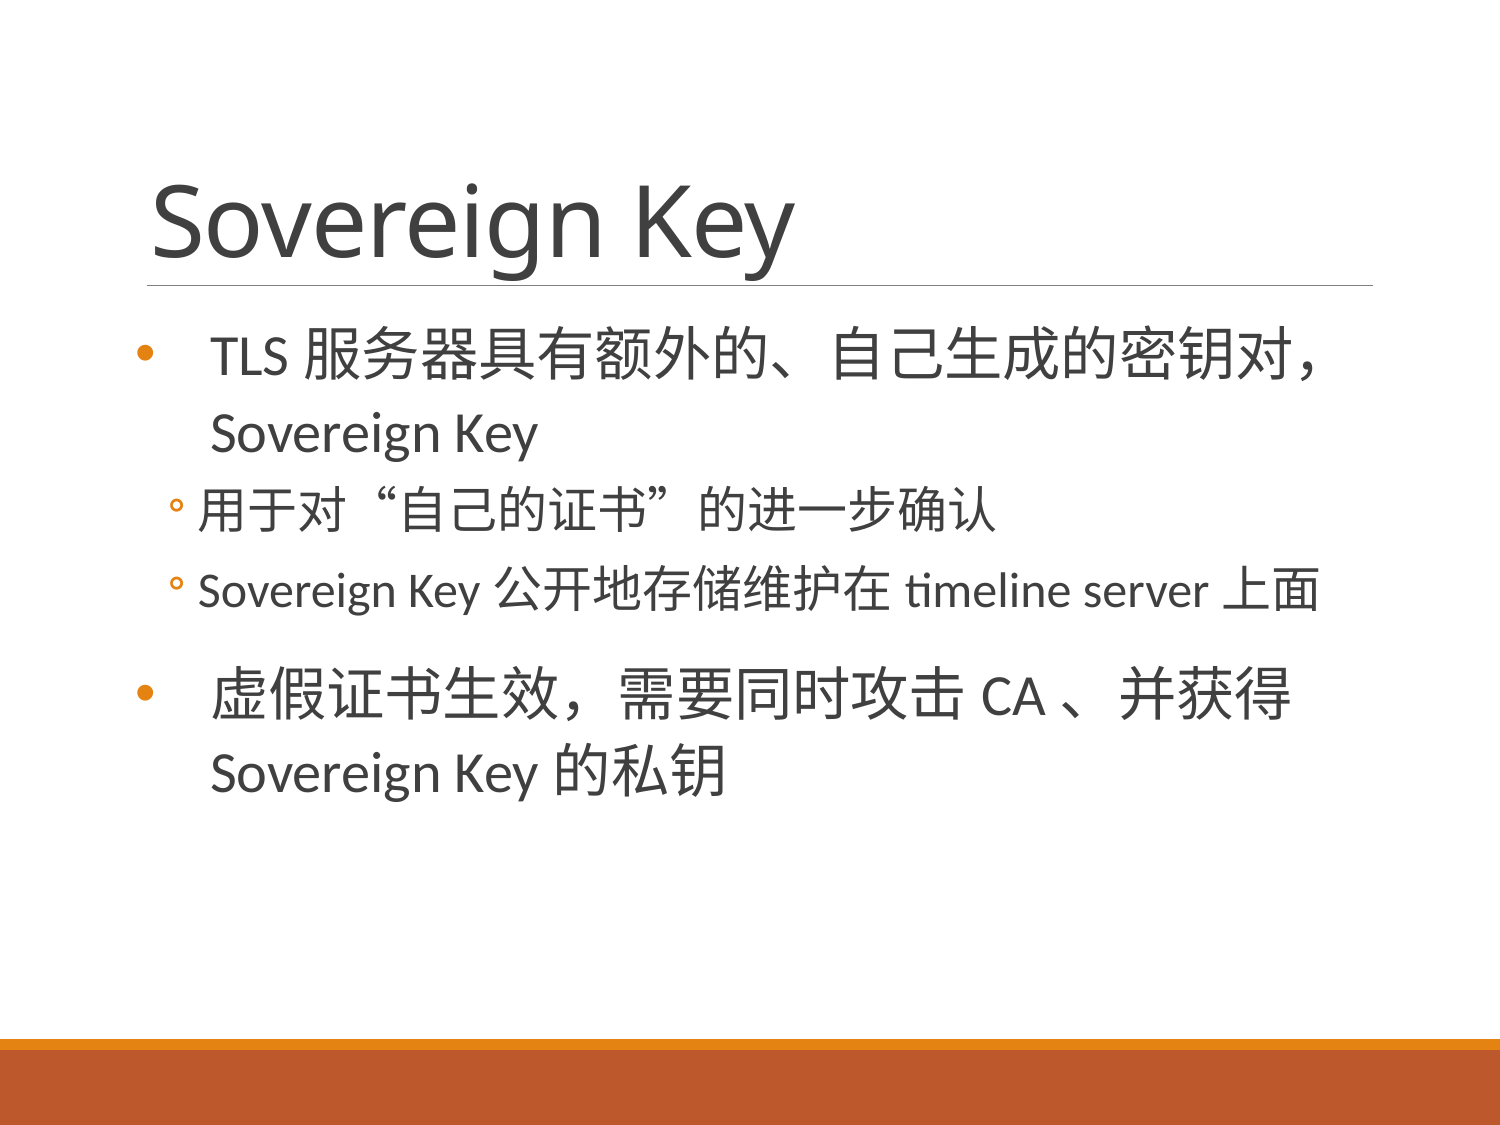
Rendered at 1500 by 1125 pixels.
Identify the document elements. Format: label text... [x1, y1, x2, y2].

list TLS服务器具有额外的、自己生成的密钥对，Sovereign Key 用于对“自己的证书”的进一步确认 Sovereign Key公开地存储维护在timeline server上面 虚假证书生效，需要同时攻击CA、并获得Sovereign Key的私钥 [135, 302, 1373, 963]
title Sovereign Key [135, 47, 1373, 285]
